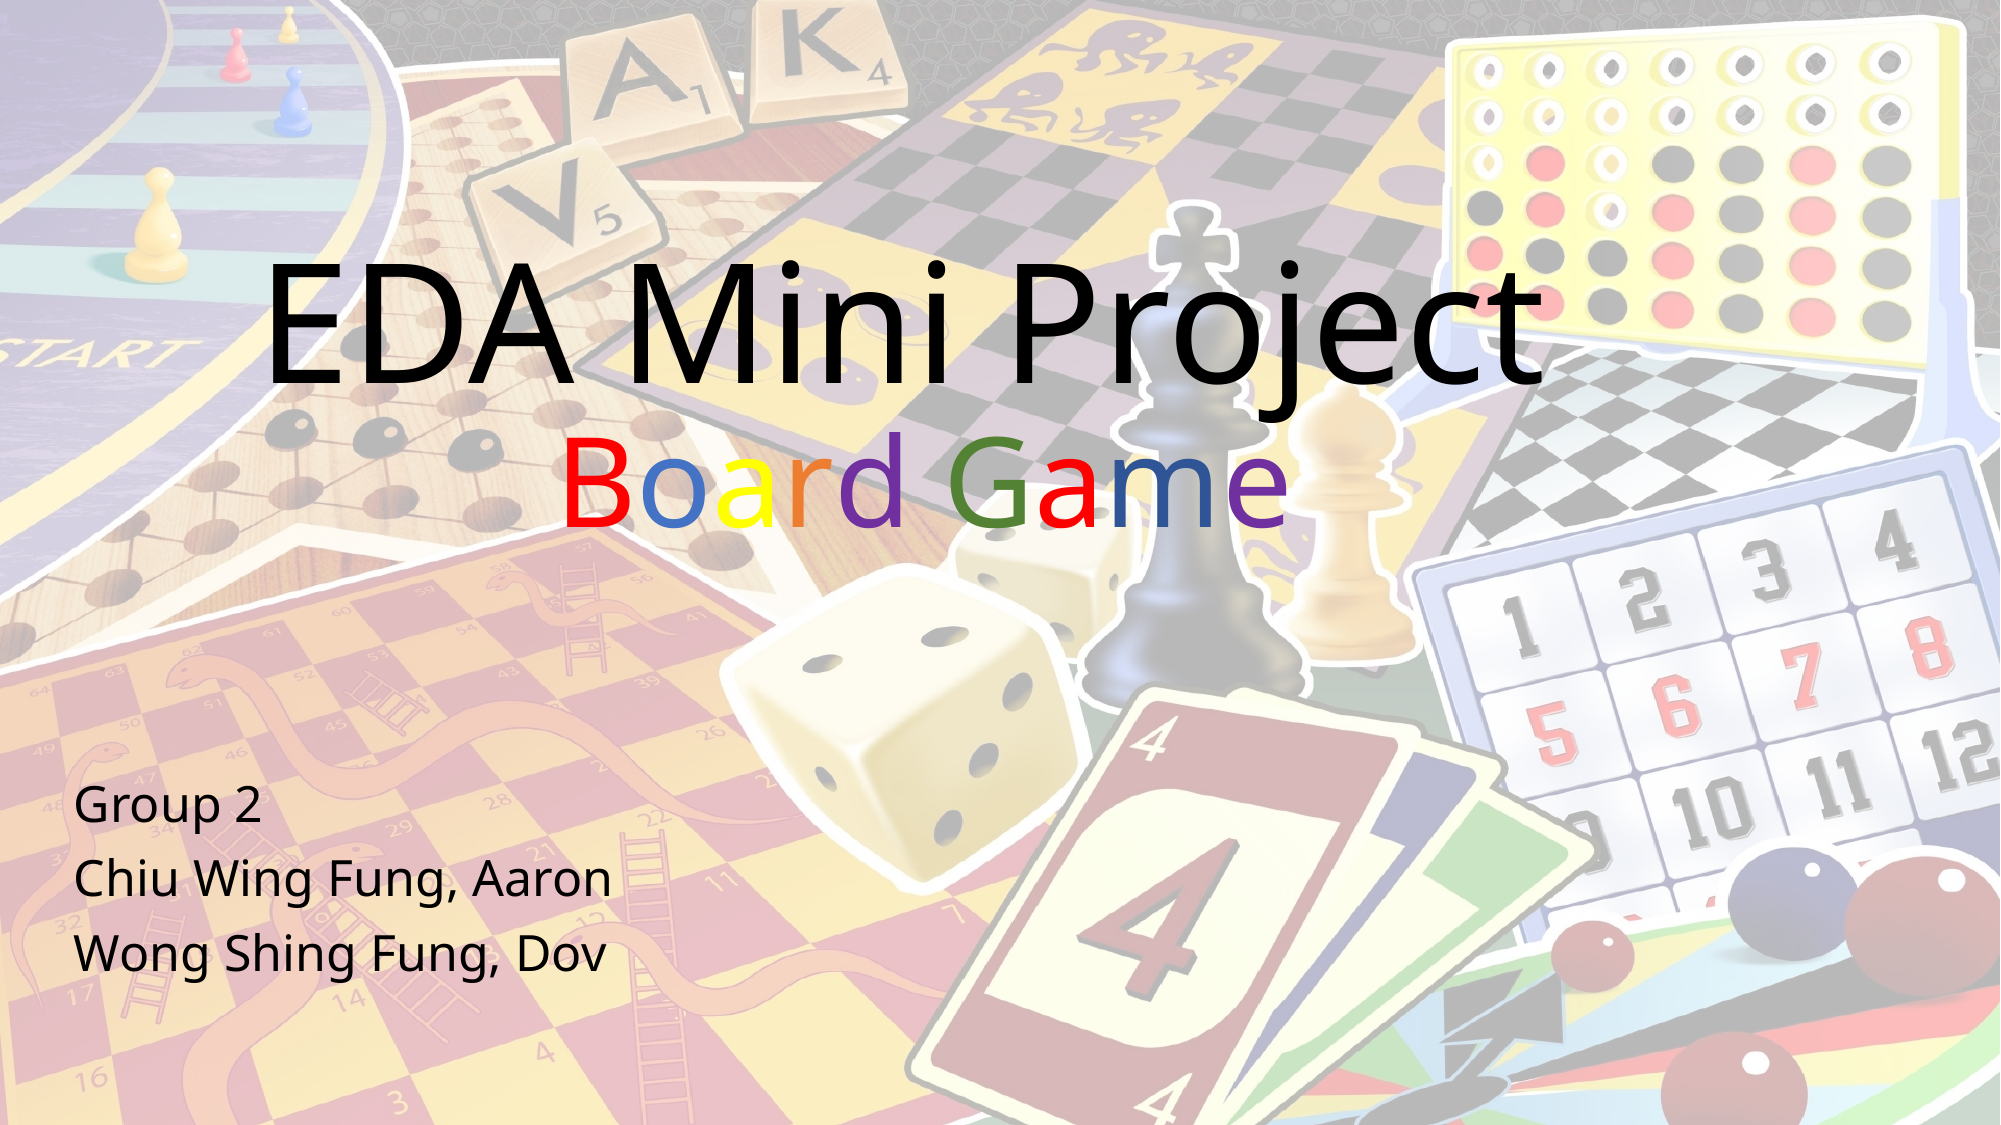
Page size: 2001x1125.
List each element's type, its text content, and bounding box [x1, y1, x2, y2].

subtitle Group 2 Chiu Wing Fung, Aaron Wong Shing Fung, Dov [58, 771, 1559, 1043]
title EDA Mini Project Board Game [173, 170, 1674, 563]
